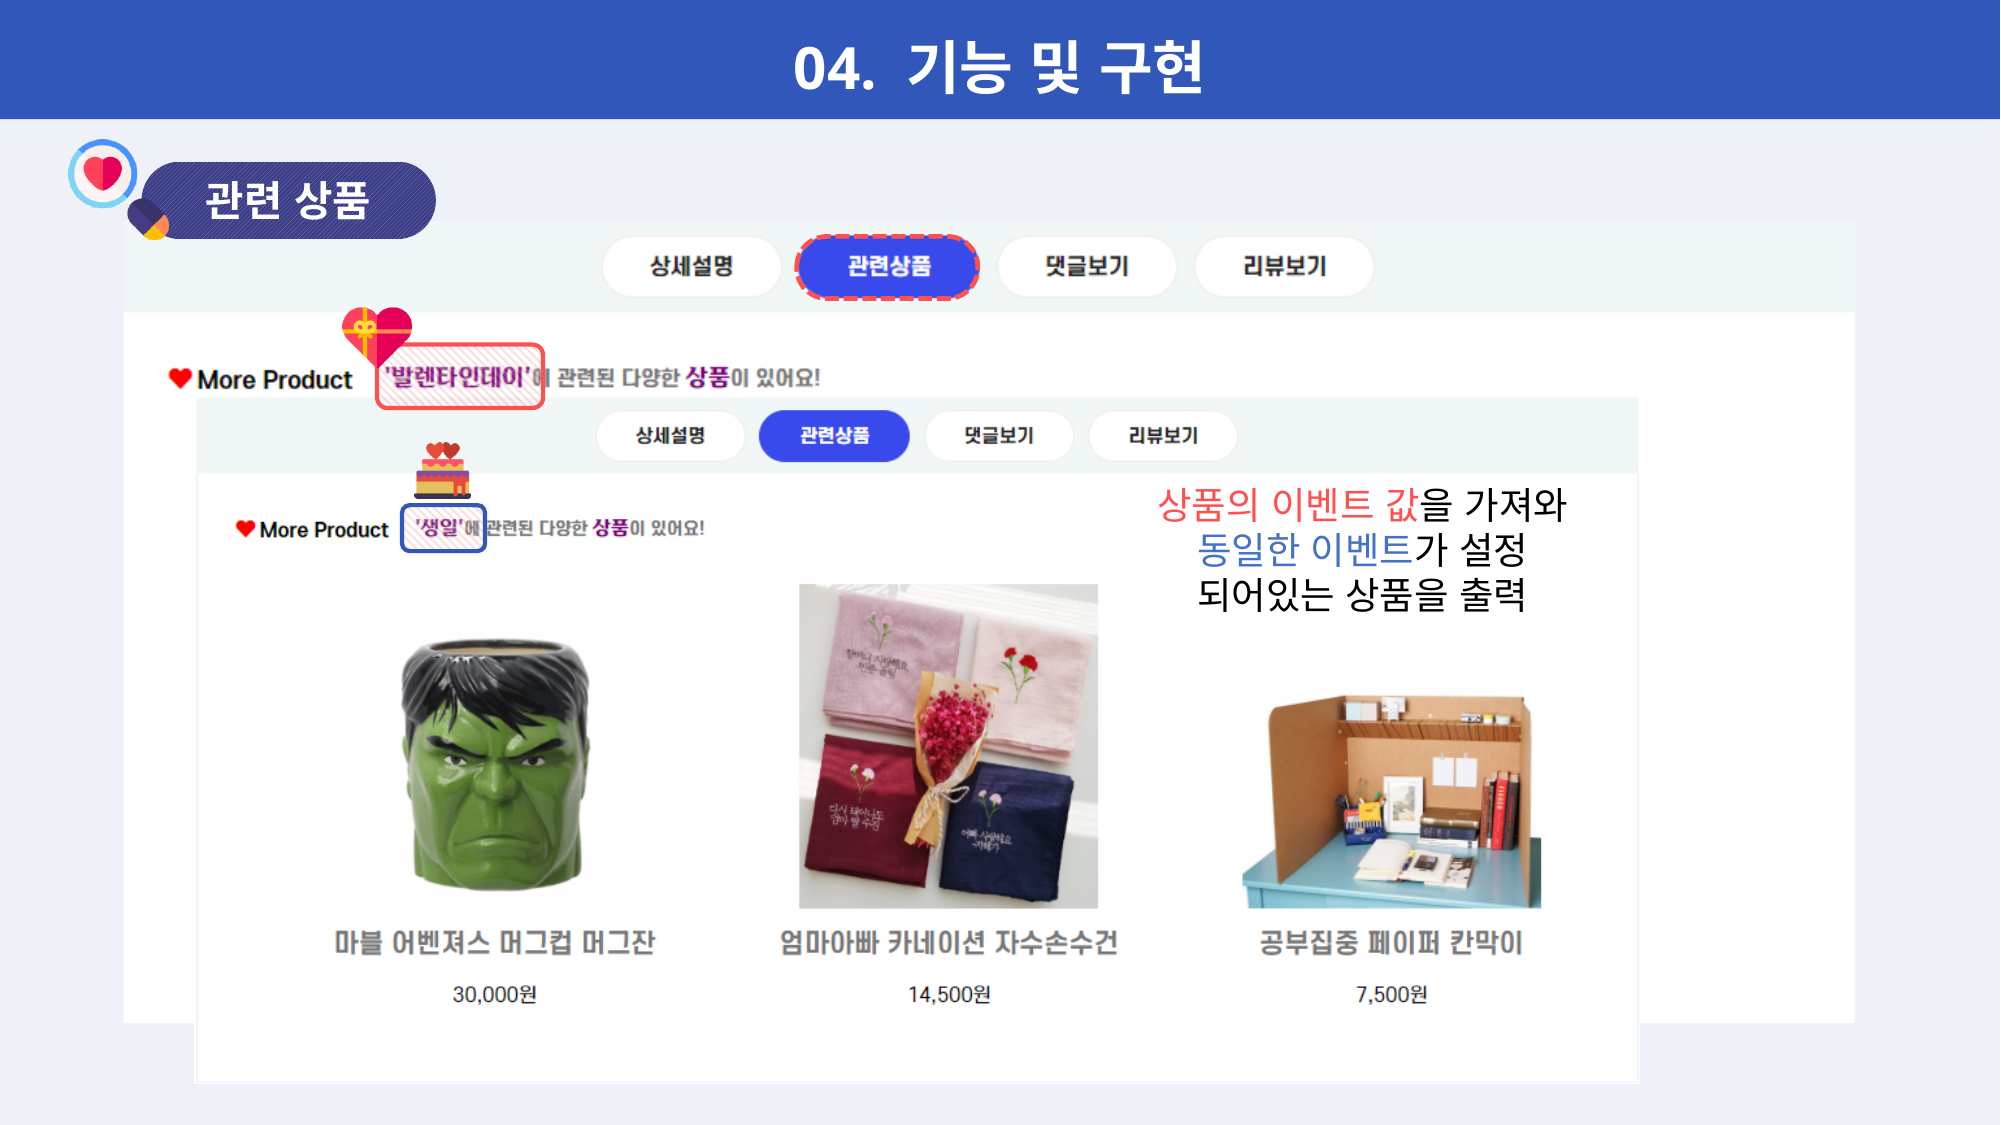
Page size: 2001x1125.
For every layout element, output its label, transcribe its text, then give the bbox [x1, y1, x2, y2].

text_box [0, 0, 2000, 120]
text_box 04. 기능 및 구현 [753, 23, 1247, 109]
text_box 관련 상품 [169, 160, 437, 221]
picture [68, 138, 1857, 1084]
